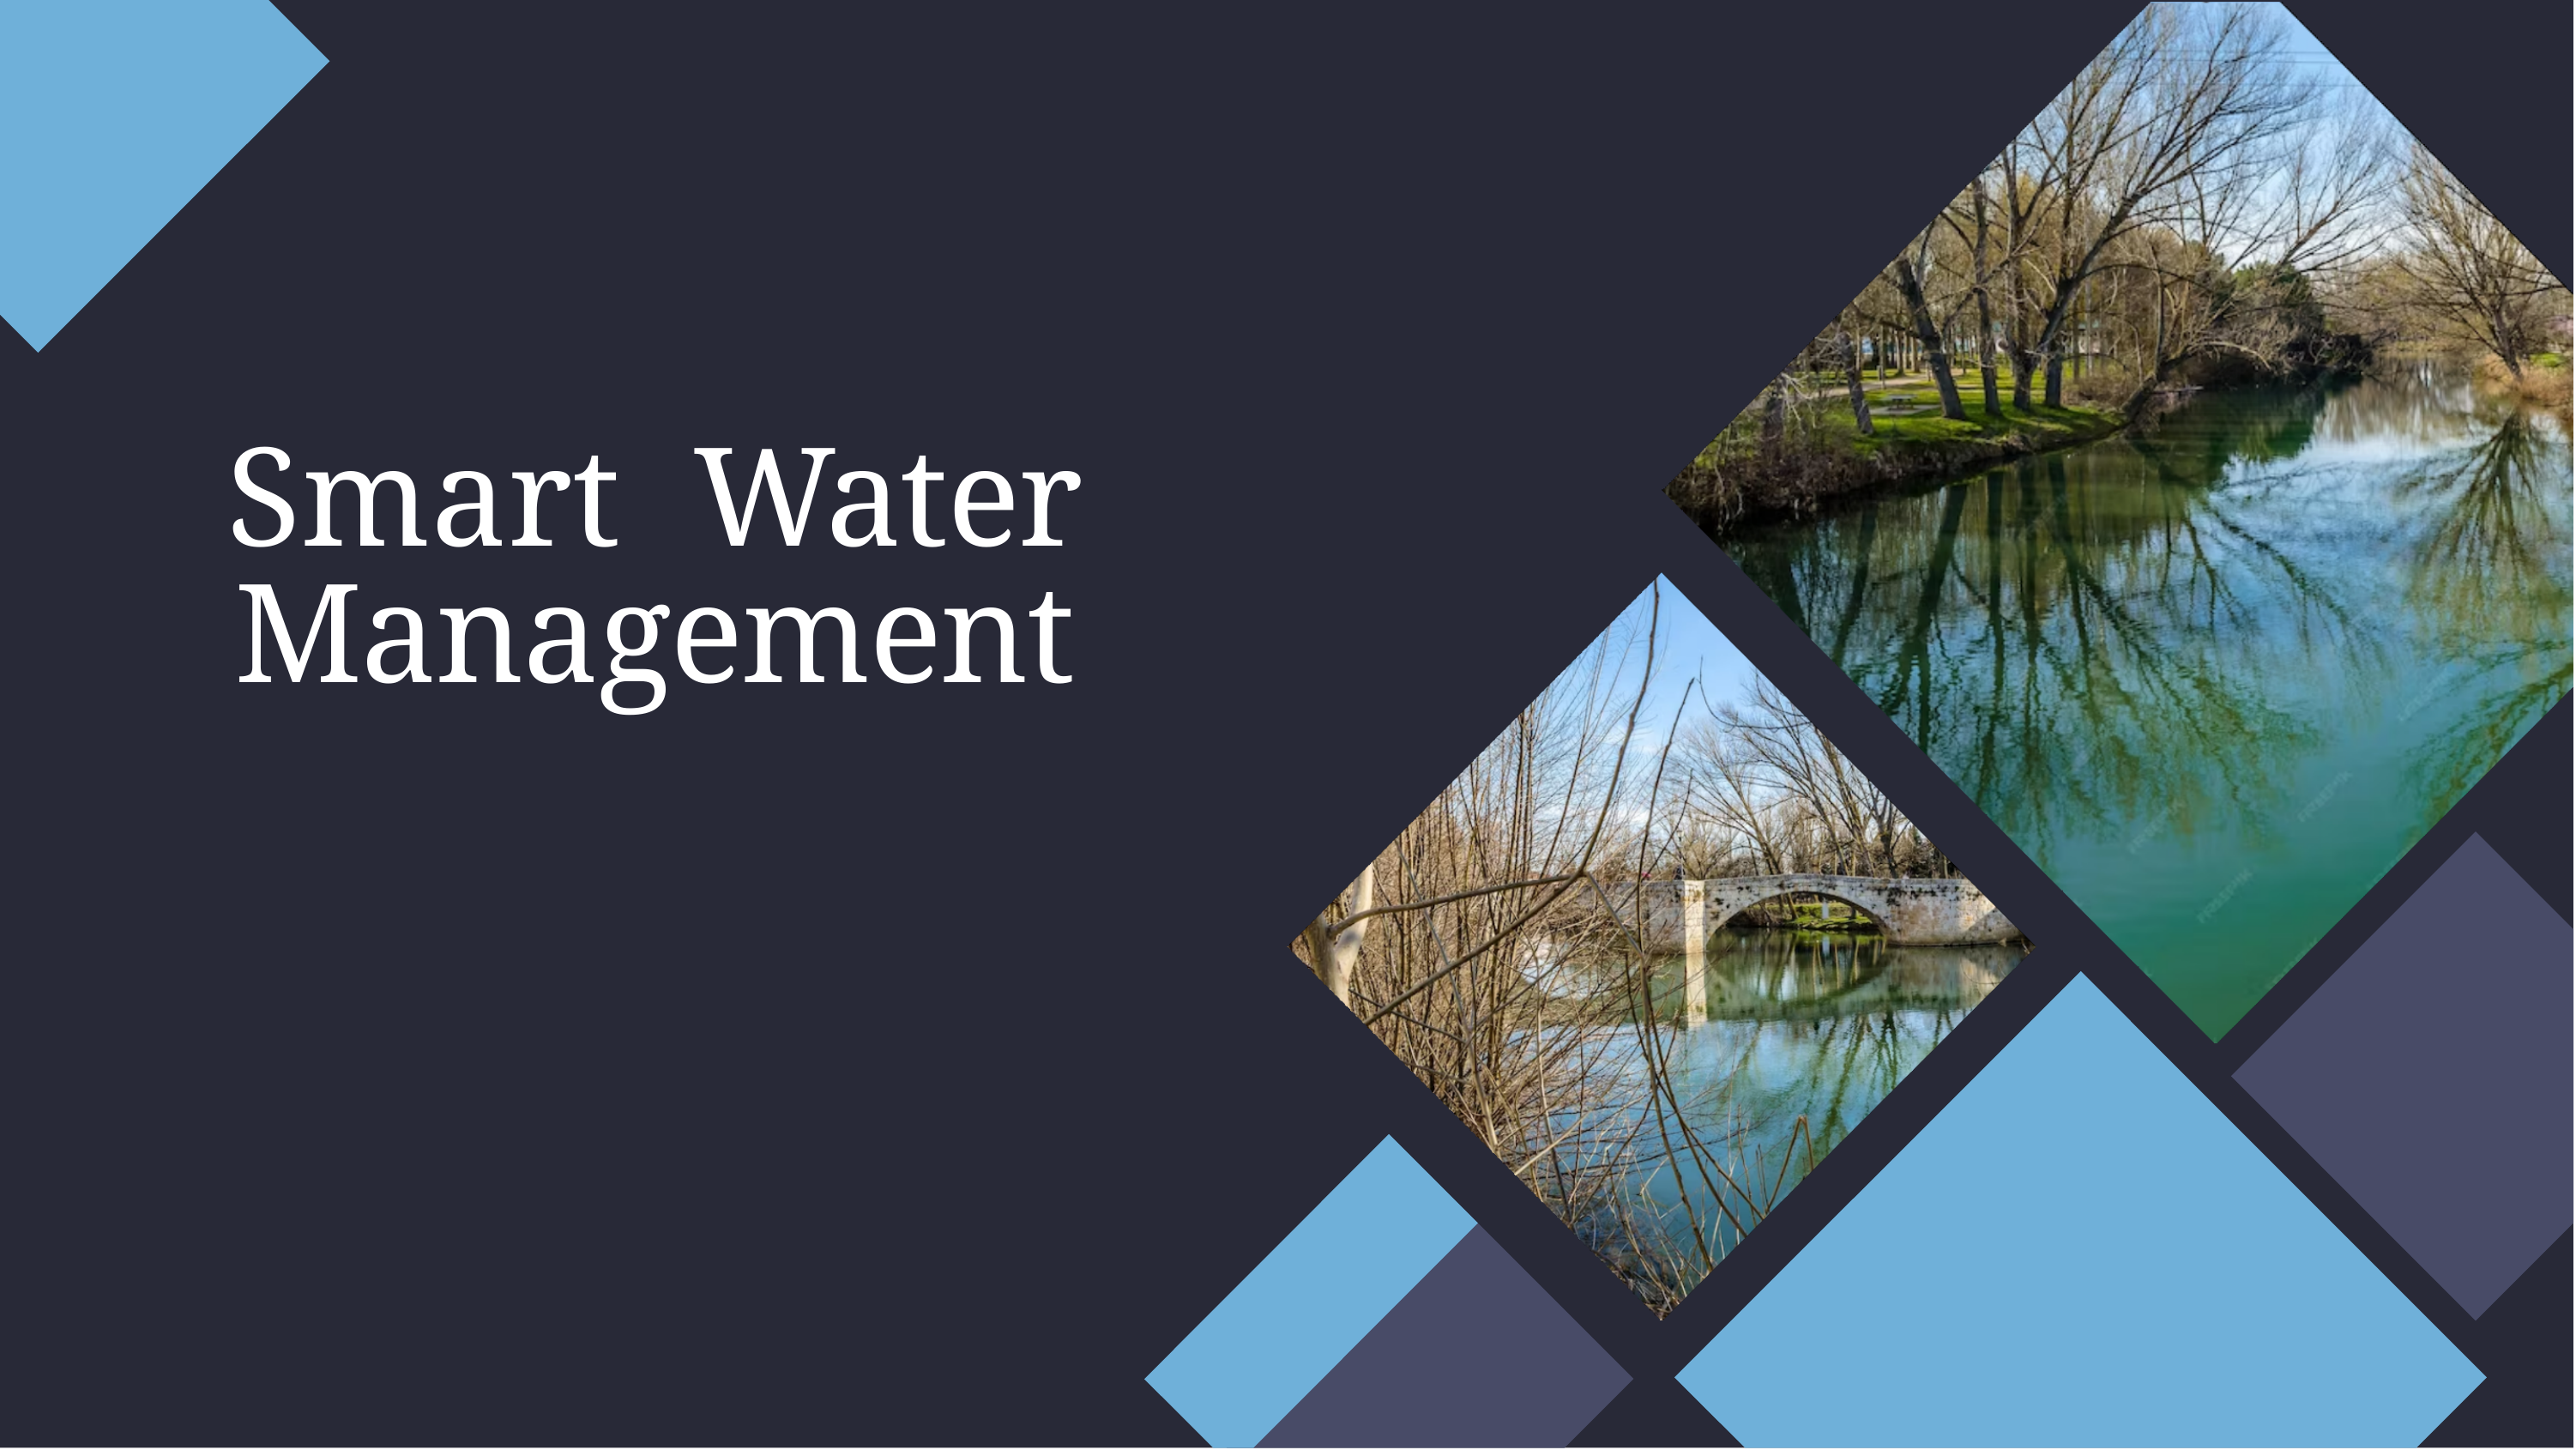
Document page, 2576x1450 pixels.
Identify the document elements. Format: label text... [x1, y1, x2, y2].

title Smart Water Management [66, 407, 1243, 710]
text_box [1286, 0, 2574, 1321]
